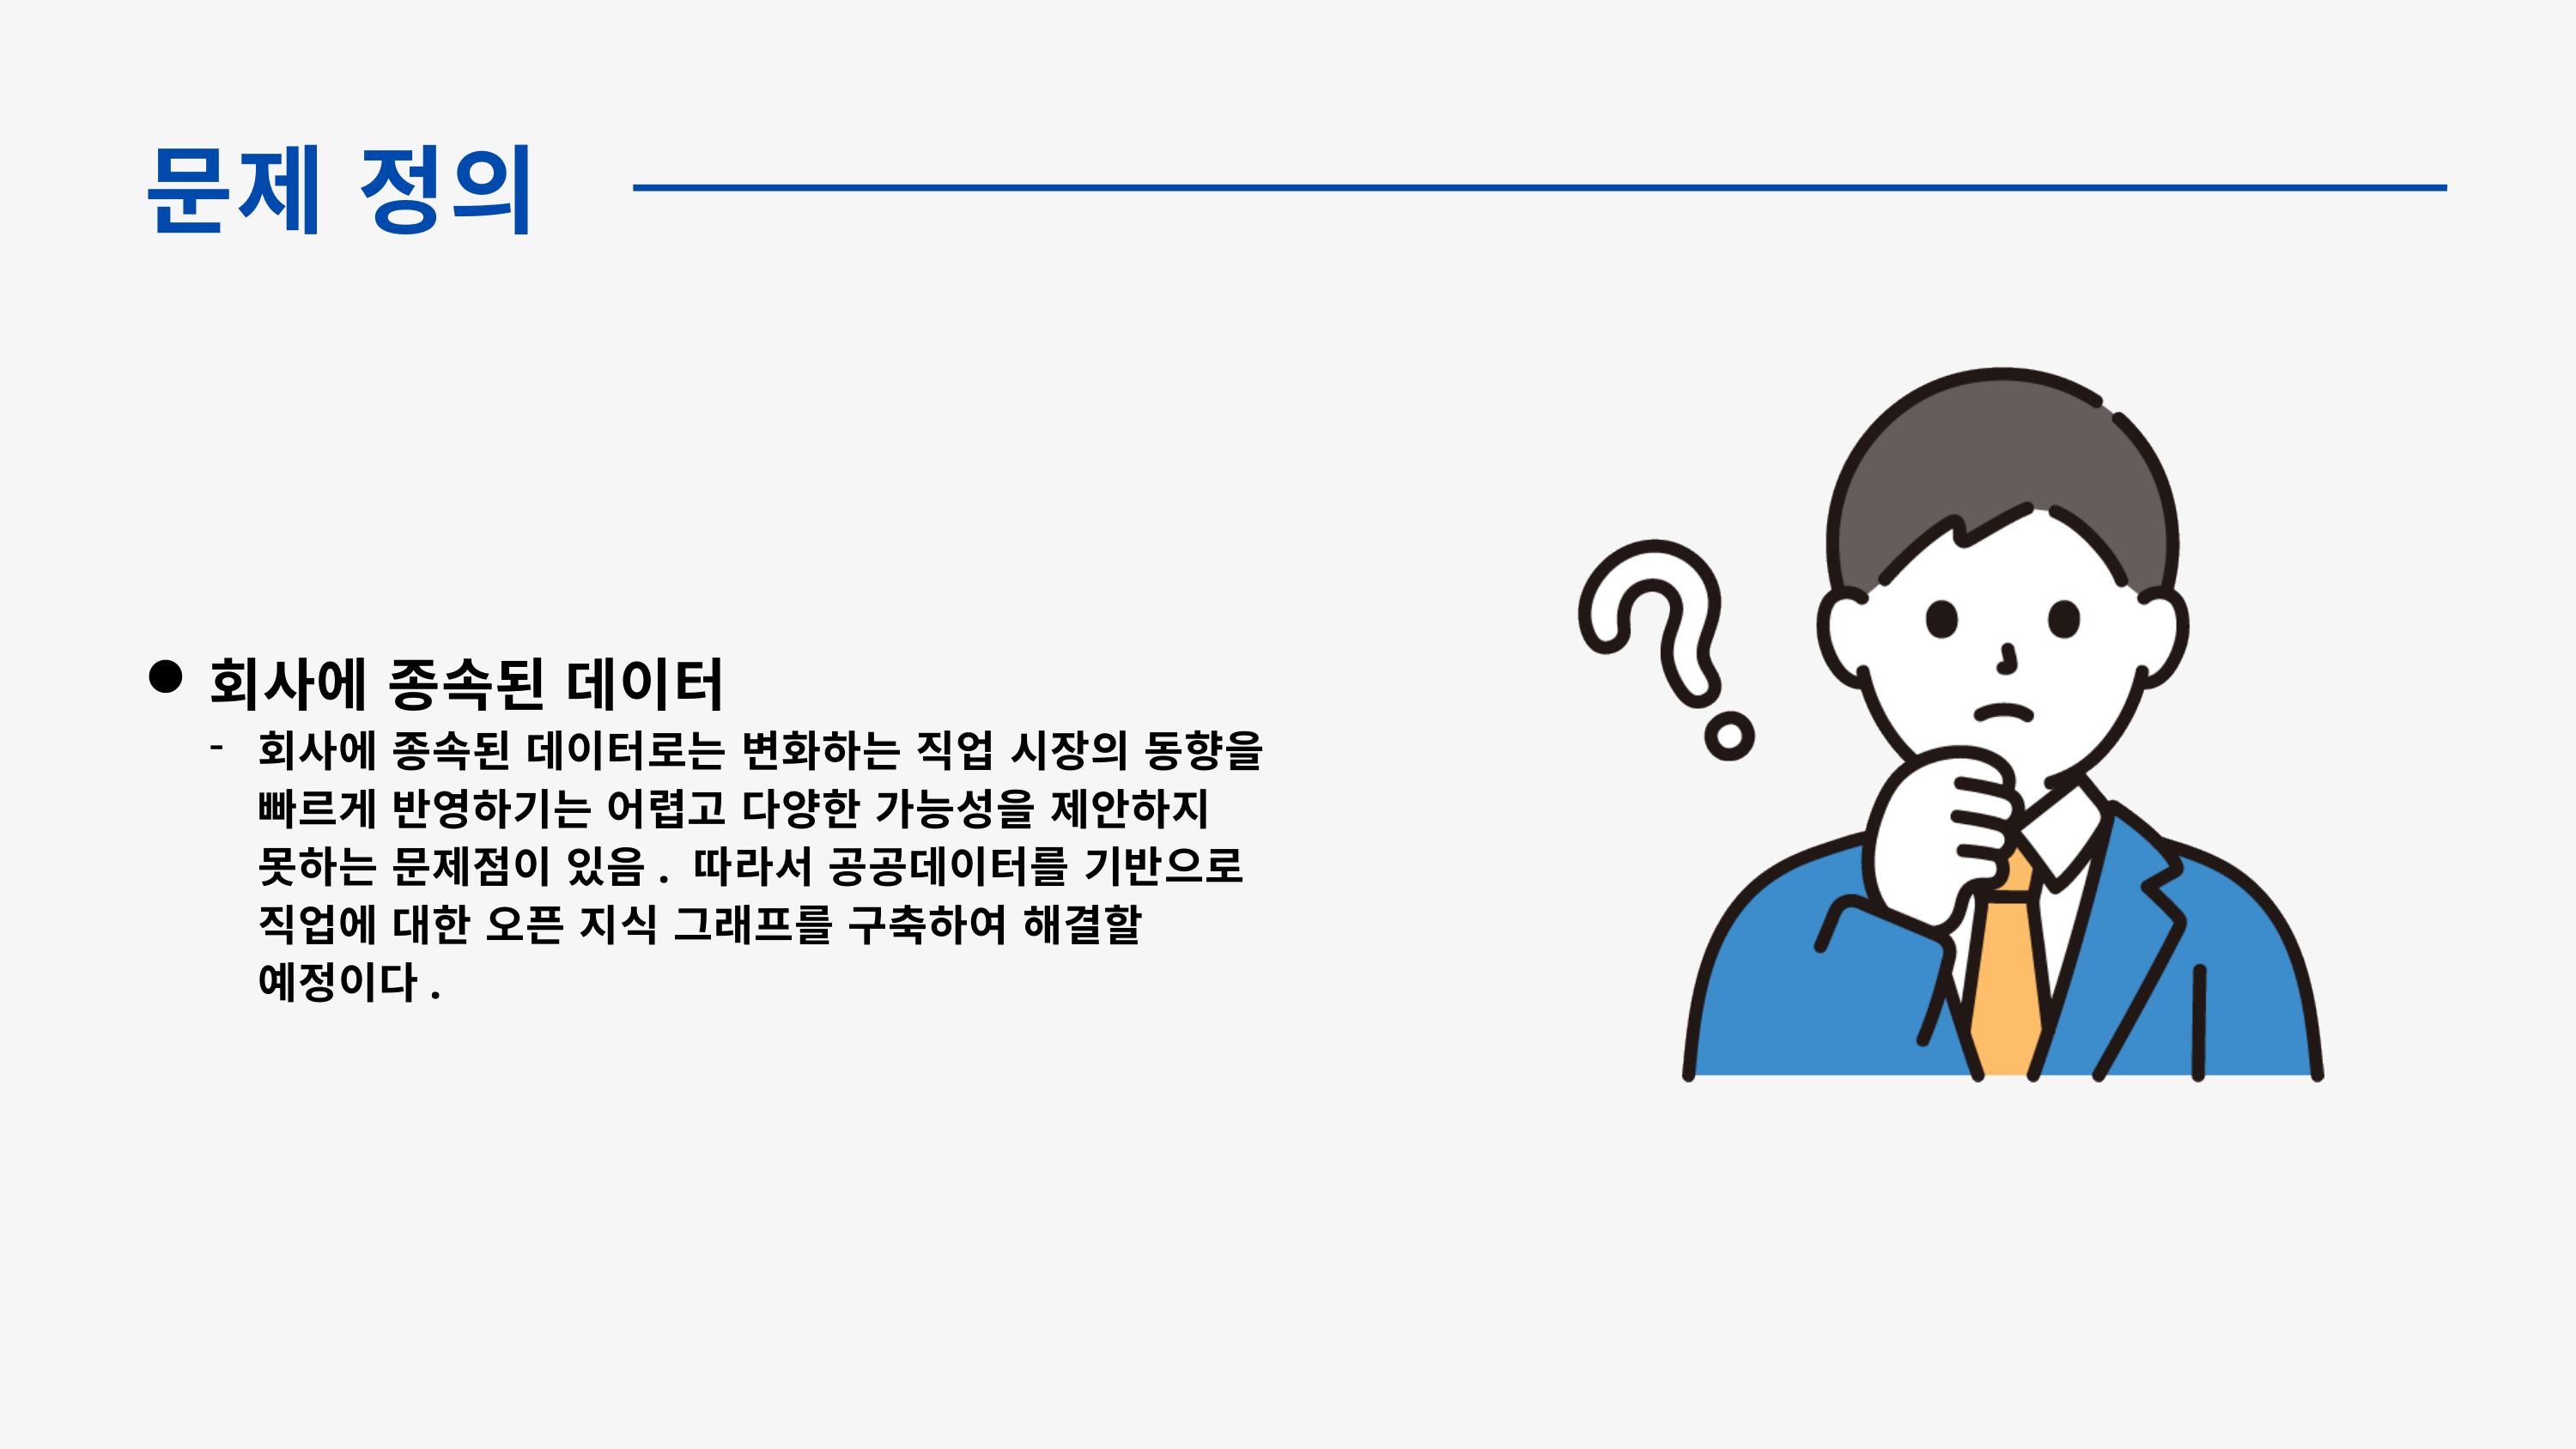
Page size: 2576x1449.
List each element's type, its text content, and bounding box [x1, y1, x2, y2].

text_box 회사에 종속된 데이터 회사에 종속된 데이터로는 변화하는 직업 시장의 동향을 빠르게 반영하기는 어렵고 다양한 가능성을 제안하지 못하는 문제점이 있음. 따라서 공공데이터를 기반으로 직업에 대한 오픈 지식 그래프를 구축하여 해결할 예정이다. [144, 659, 1289, 1008]
picture [1577, 366, 2324, 1082]
text_box 문제 정의 [144, 132, 1033, 246]
